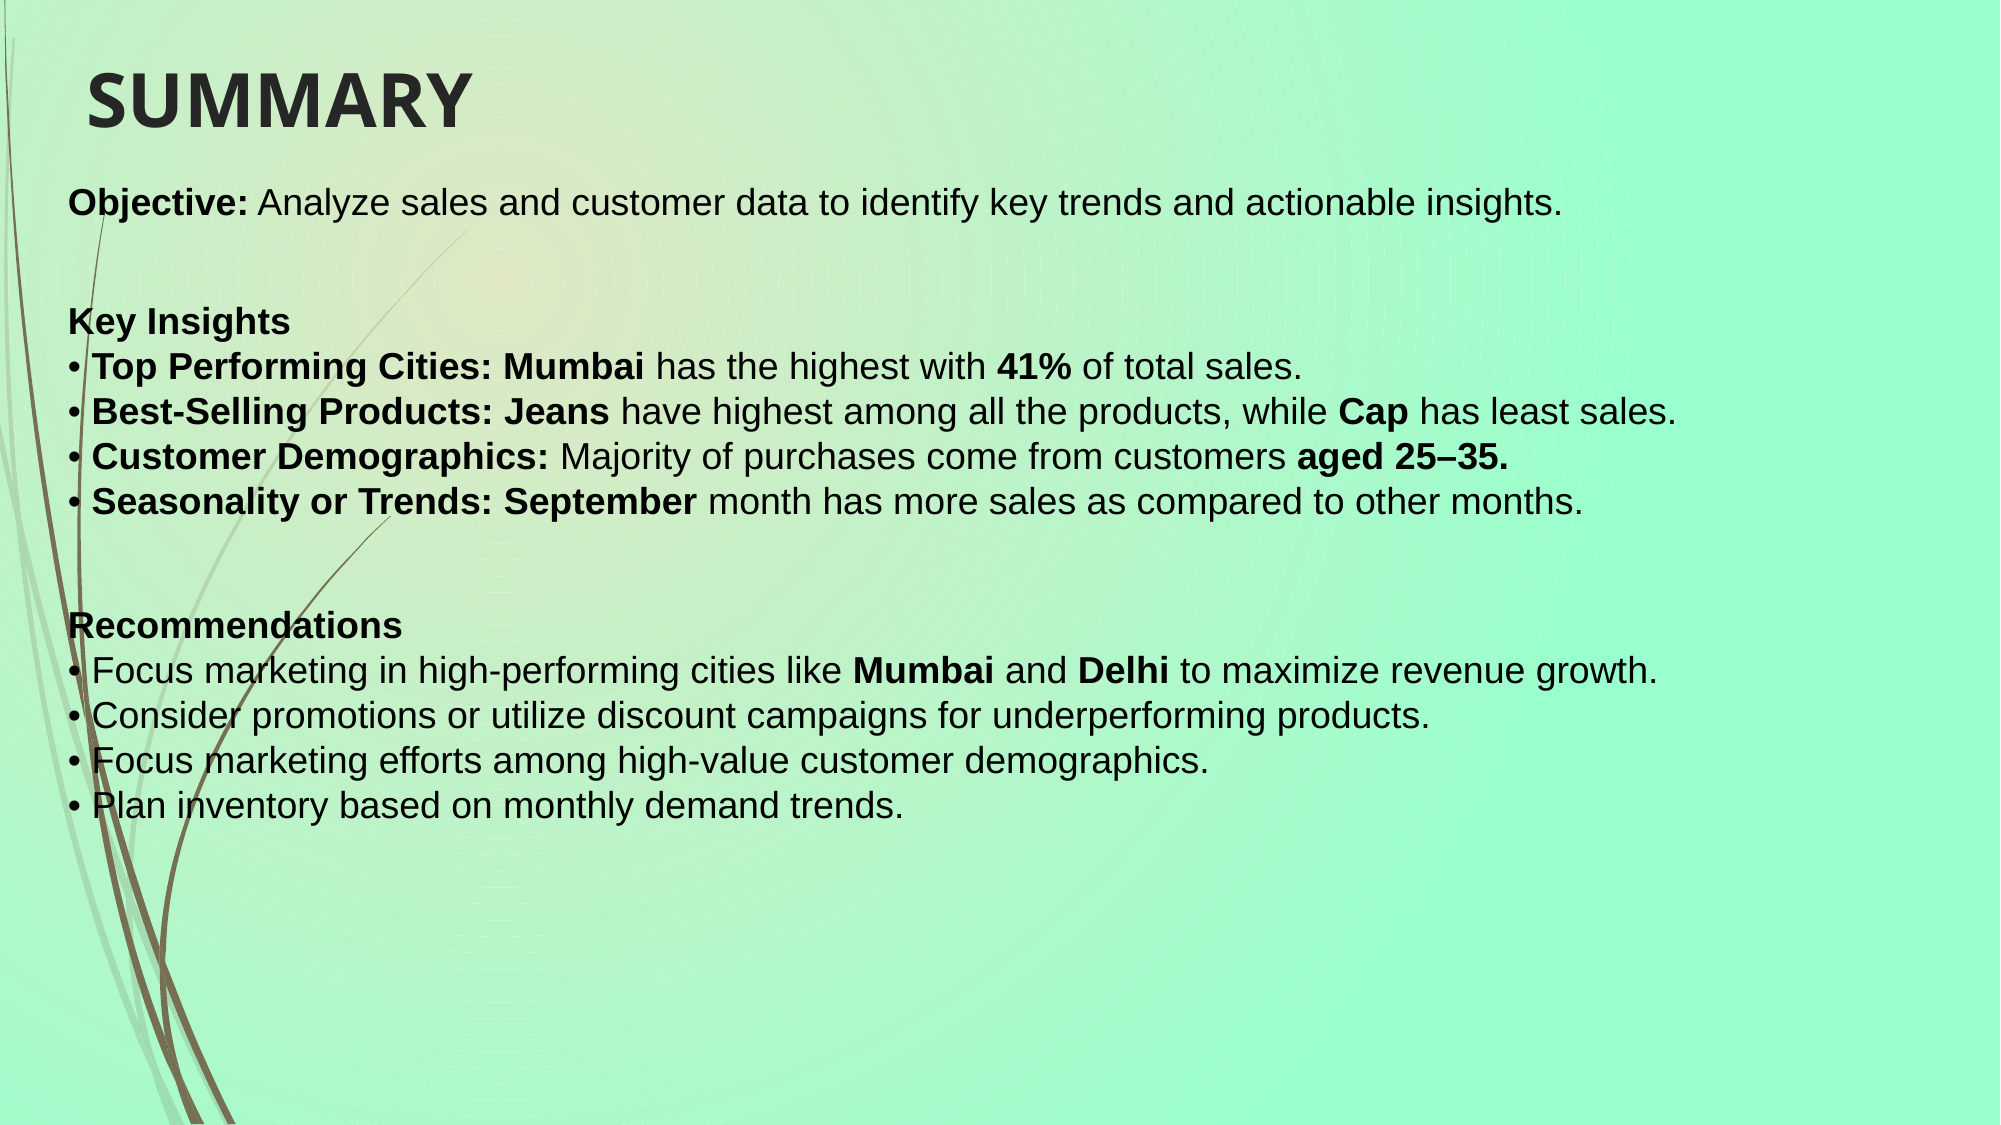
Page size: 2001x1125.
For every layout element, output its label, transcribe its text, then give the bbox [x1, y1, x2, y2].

text_box Recommendations • Focus marketing in high-performing cities like Mumbai and Delhi to maximize revenue growth. • Consider promotions or utilize discount campaigns for underperforming products. • Focus marketing efforts among high-value customer demographics. • Plan inventory based on monthly demand trends. [53, 593, 1702, 834]
text_box Objective: Analyze sales and customer data to identify key trends and actionable insights. [53, 170, 1609, 230]
text_box SUMMARY [71, 45, 646, 170]
text_box Key Insights • Top Performing Cities: Mumbai has the highest with 41% of total sales. • Best-Selling Products: Jeans have highest among all the products, while Cap has least sales. • Customer Demographics: Majority of purchases come from customers aged 25–35. • Seasonality or Trends: September month has more sales as compared to other months. [53, 289, 1821, 529]
